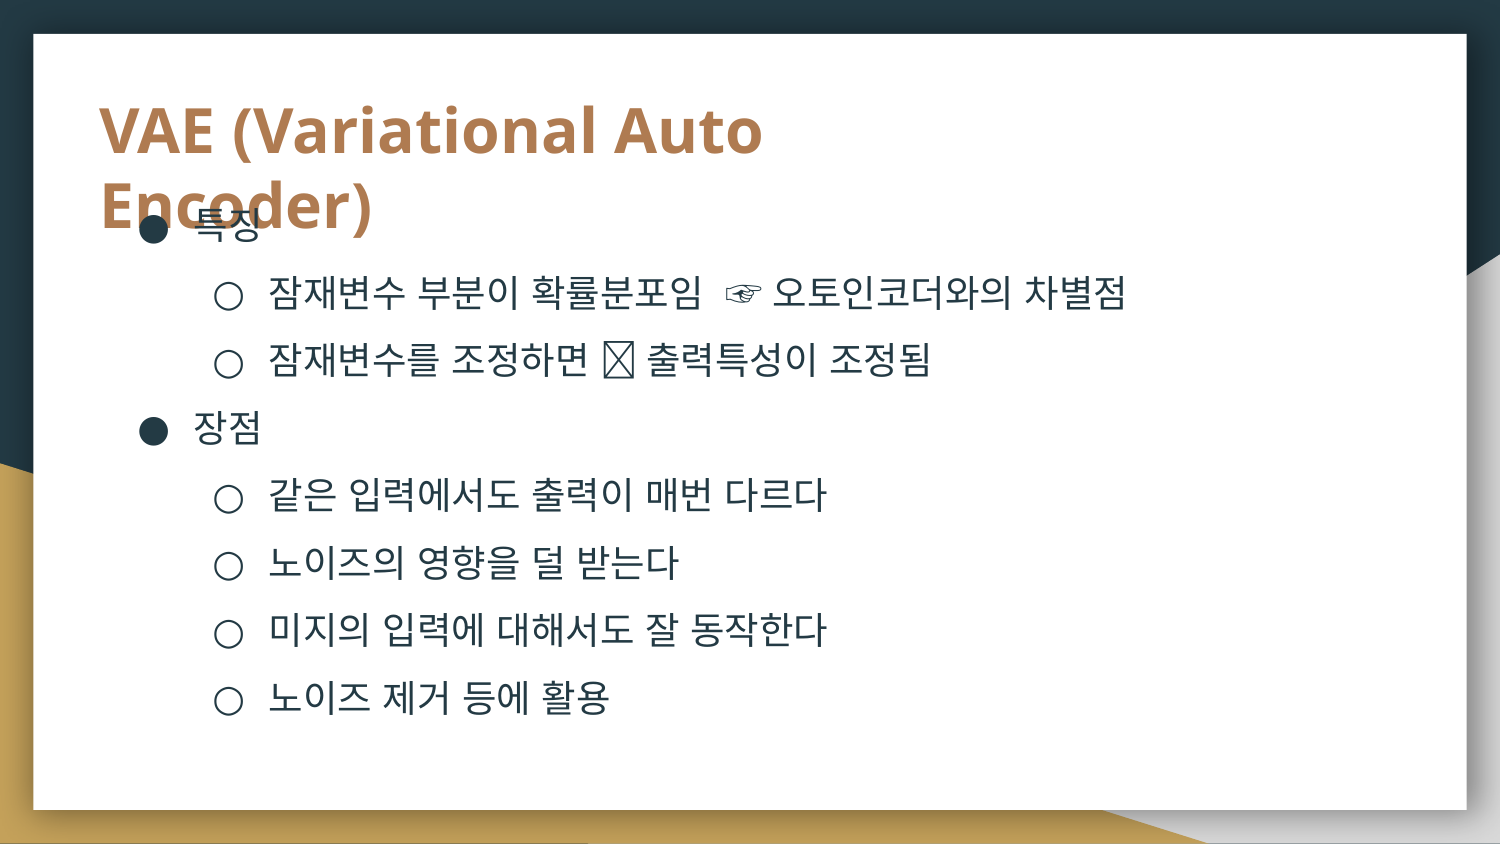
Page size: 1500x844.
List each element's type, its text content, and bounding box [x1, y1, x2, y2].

title VAE (Variational Auto Encoder) [84, 76, 1010, 171]
text_box 특징 잠재변수 부분이 확률분포임 ☞ 오토인코더와의 차별점 잠재변수를 조정하면  출력특성이 조정됨 장점 같은 입력에서도 출력이 매번 다르다 노이즈의 영향을 덜 받는다 미지의 입력에 대해서도 잘 동작한다 노이즈 제거 등에 활용 [103, 164, 1455, 736]
